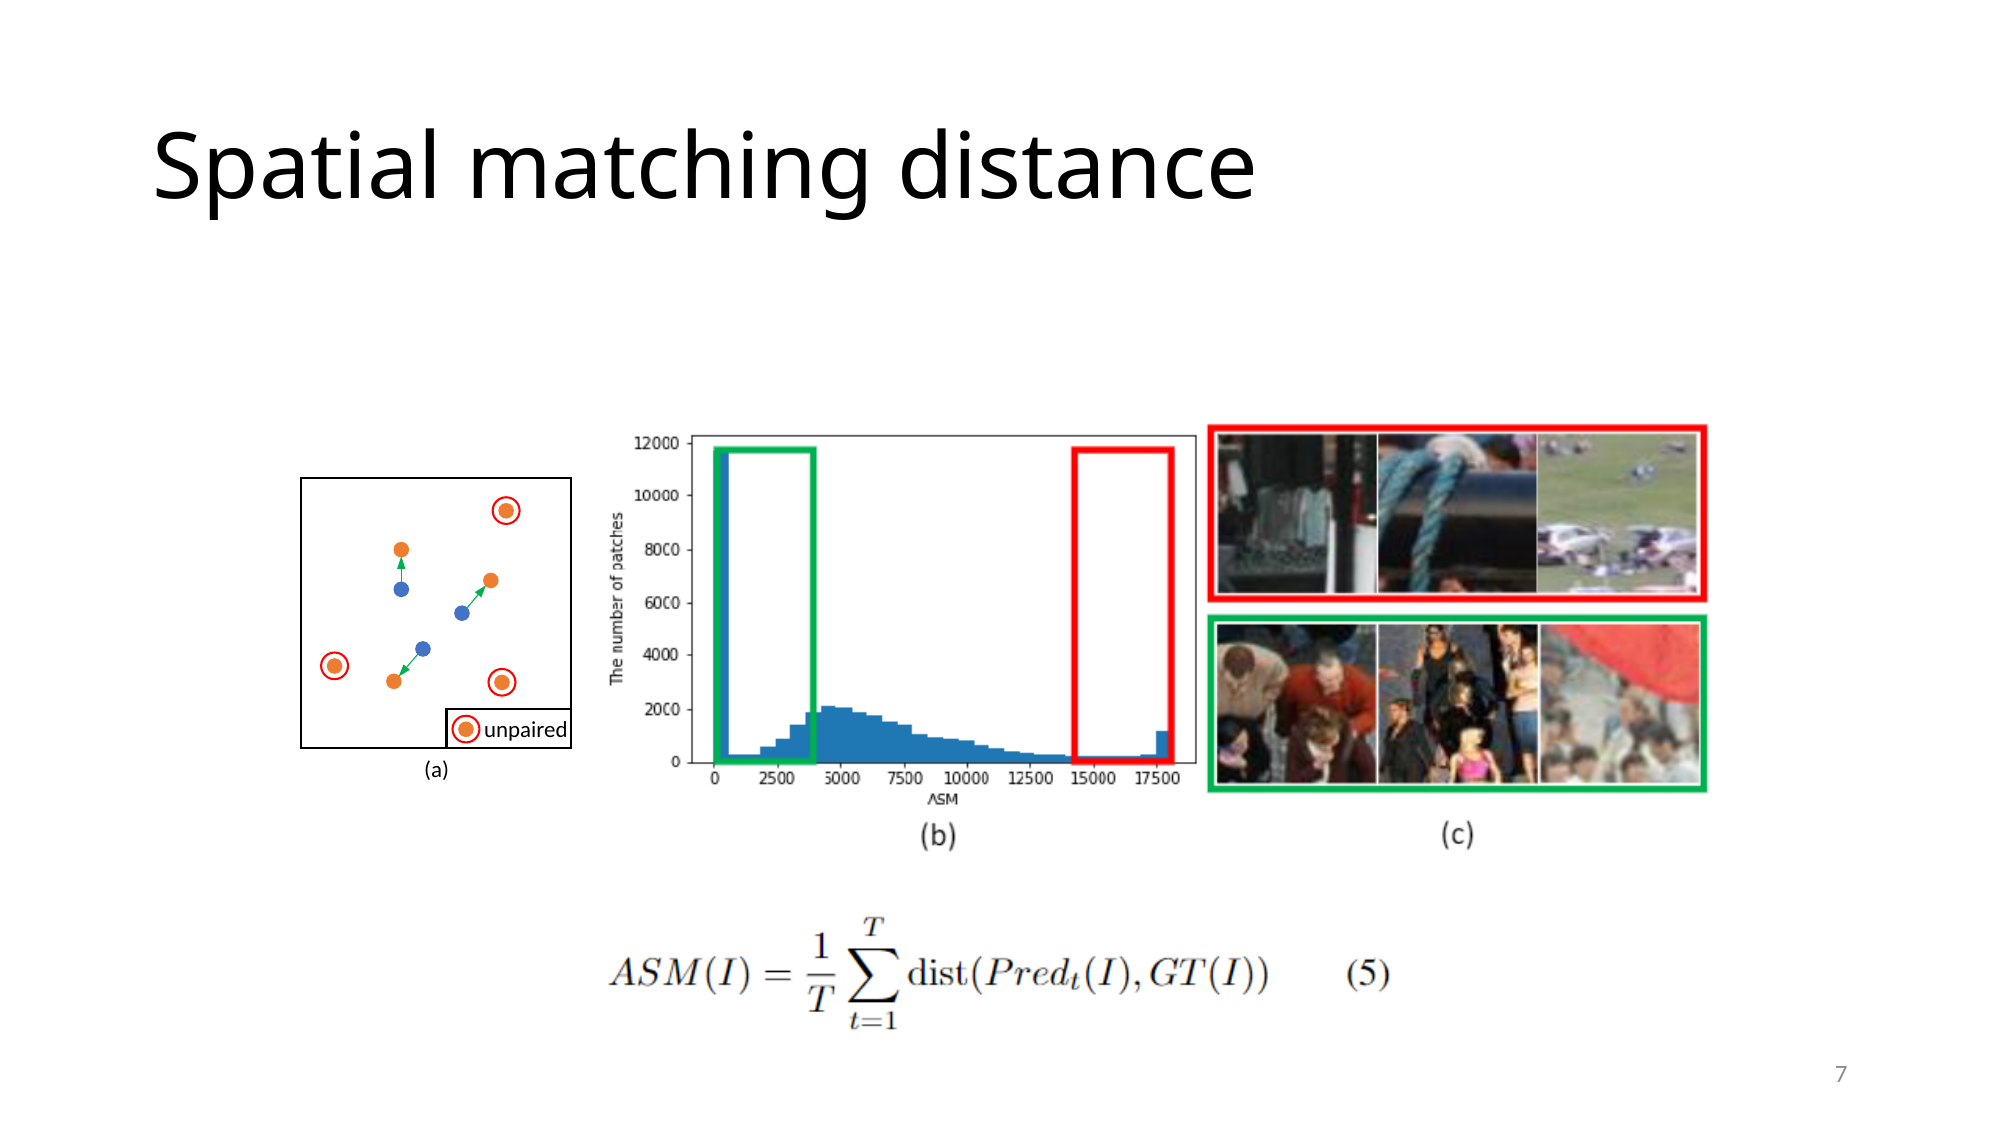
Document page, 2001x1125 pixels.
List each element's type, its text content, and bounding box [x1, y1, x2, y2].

text_box [320, 651, 350, 681]
text_box [451, 714, 469, 744]
title Spatial matching distance [137, 59, 1863, 278]
text_box [487, 667, 517, 697]
text_box [393, 541, 410, 558]
text_box unpaired [469, 706, 587, 750]
text_box (a) [409, 747, 496, 790]
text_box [398, 653, 419, 677]
text_box [491, 496, 521, 525]
text_box [415, 641, 431, 657]
picture [570, 903, 1401, 1031]
text_box [483, 572, 499, 589]
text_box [466, 585, 486, 609]
text_box [386, 673, 402, 690]
slide_number 7 [1412, 1042, 1863, 1103]
text_box [393, 581, 410, 598]
text_box [454, 605, 470, 621]
text_box [445, 708, 469, 749]
picture [607, 415, 1726, 869]
text_box [300, 477, 572, 749]
